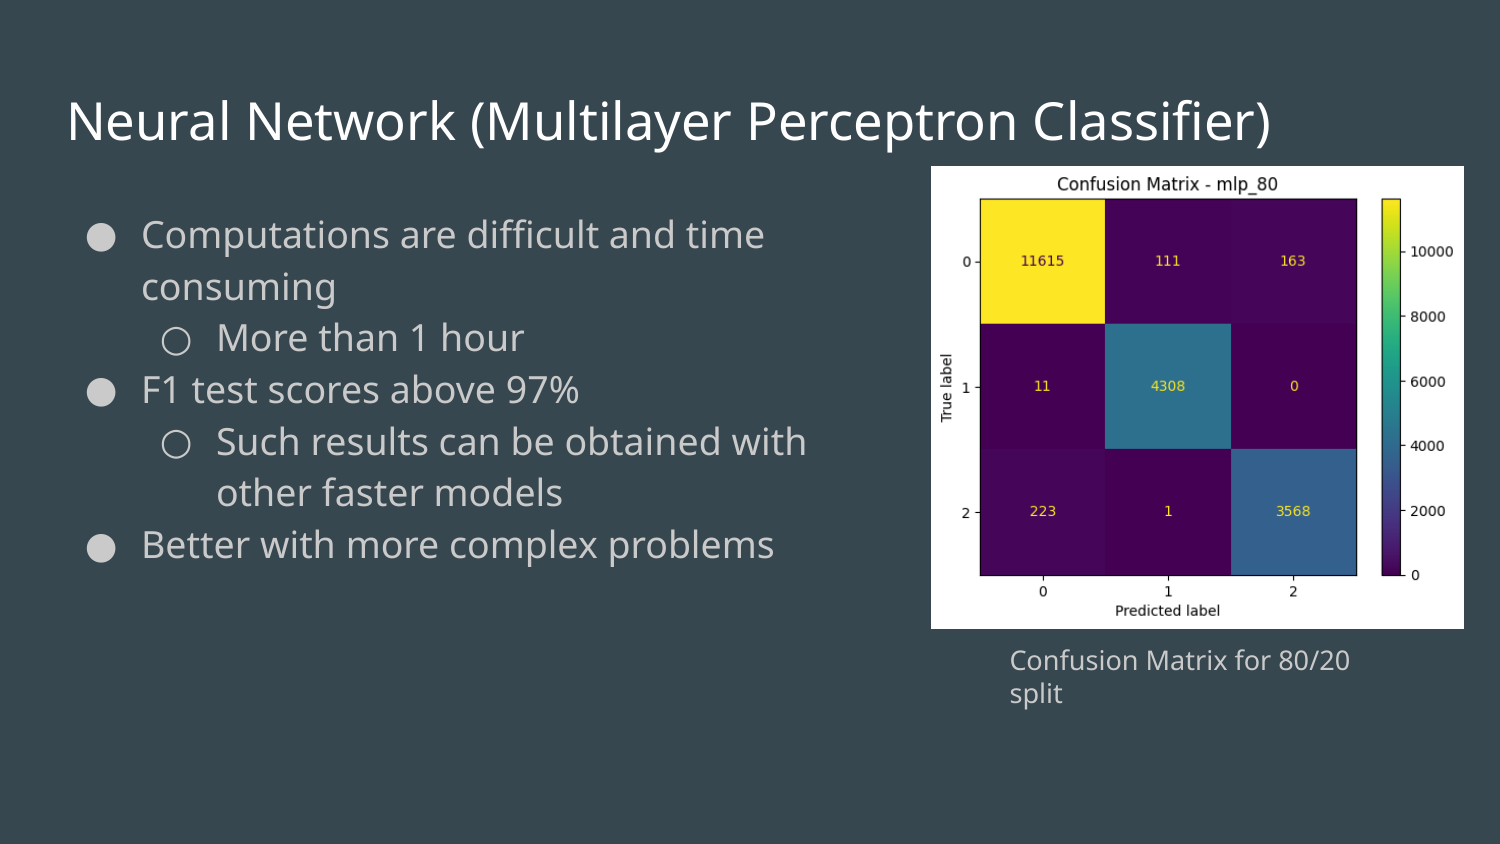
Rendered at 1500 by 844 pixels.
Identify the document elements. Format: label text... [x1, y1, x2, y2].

title Neural Network (Multilayer Perceptron Classifier) [51, 72, 1449, 167]
text_box Confusion Matrix for 80/20 split [994, 638, 1402, 724]
list Computations are difficult and time consuming More than 1 hour F1 test scores above 97% Such results can be obtained with other faster models Better with more complex problems [51, 189, 896, 750]
picture [931, 166, 1464, 629]
